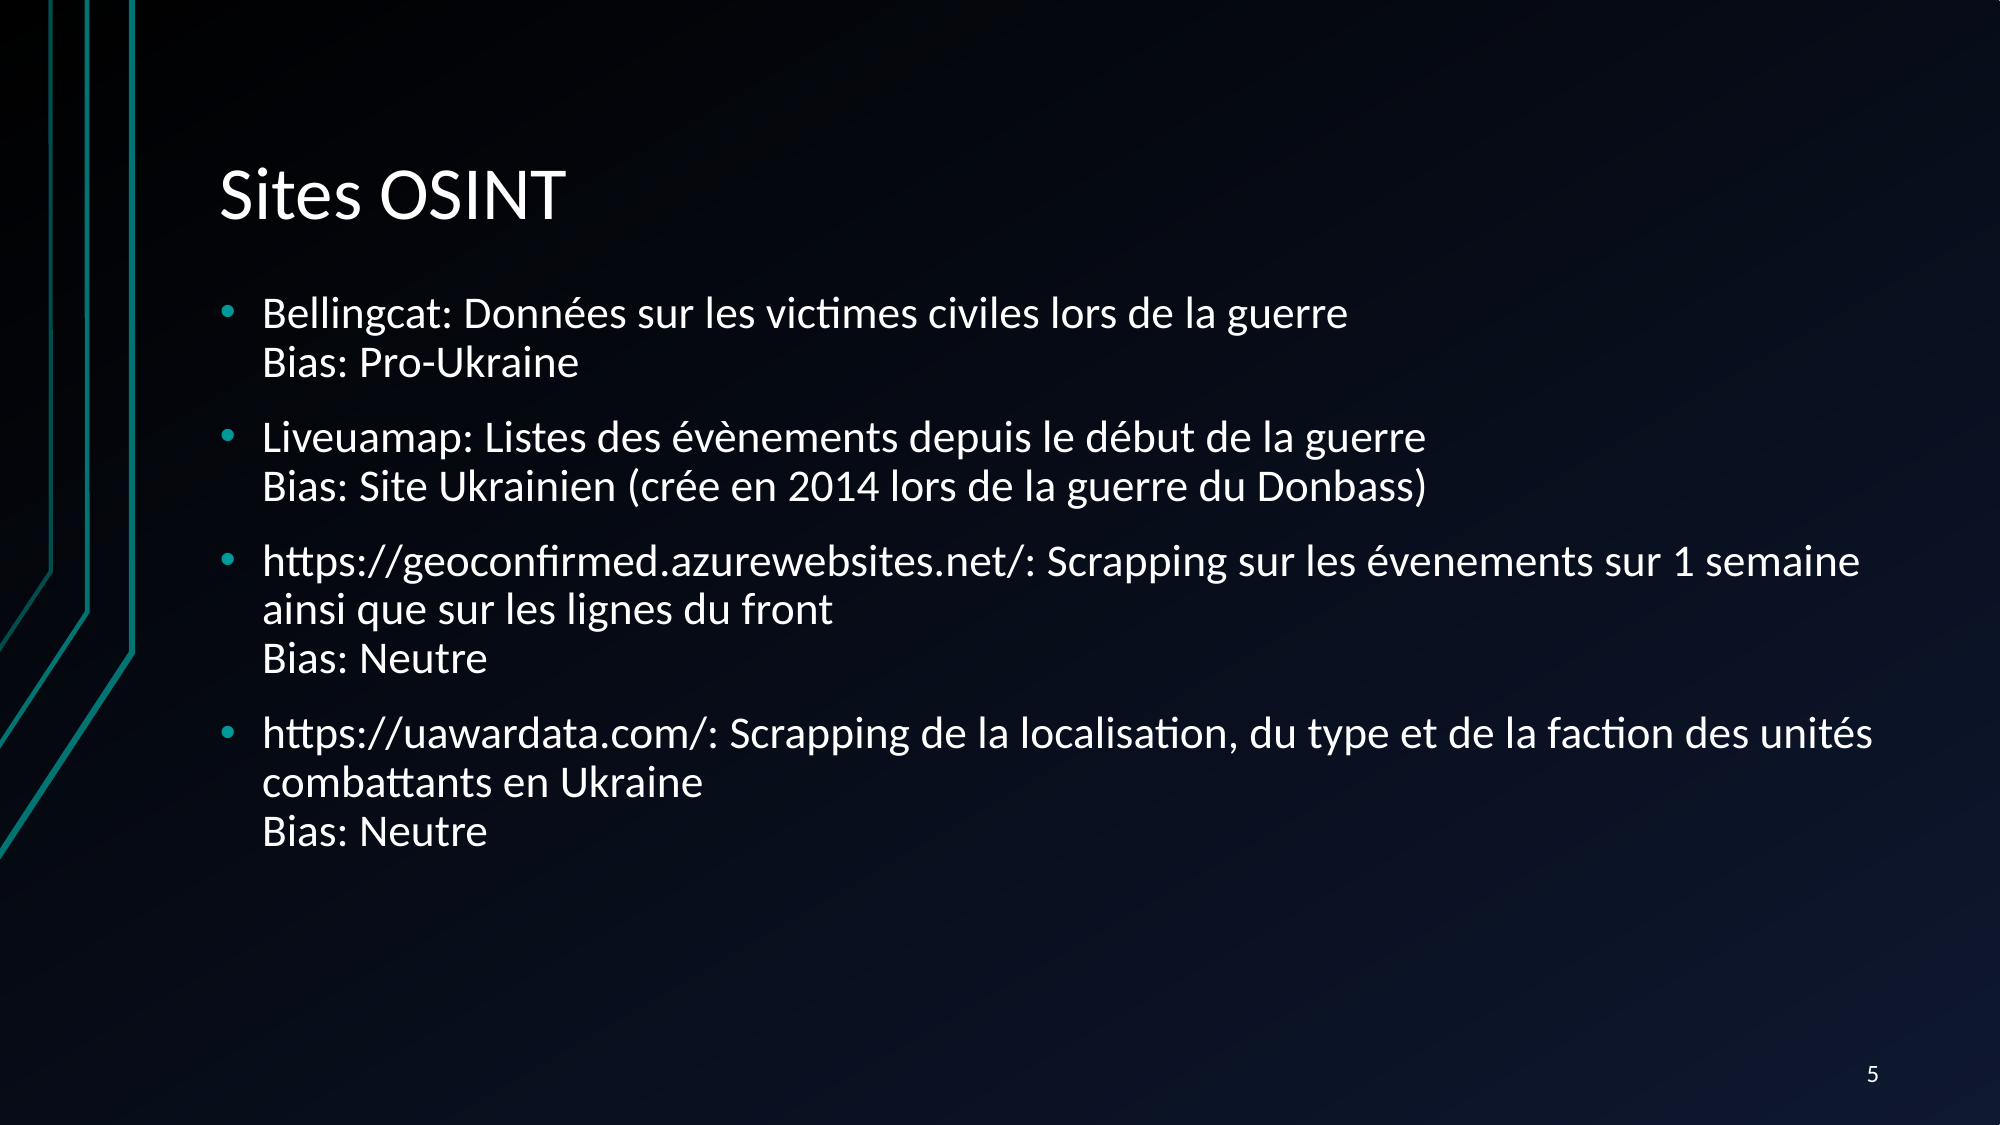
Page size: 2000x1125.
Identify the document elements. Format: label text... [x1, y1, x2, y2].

list Bellingcat: Données sur les victimes civiles lors de la guerre Bias: Pro-Ukraine Liveuamap: Listes des évènements depuis le début de la guerre Bias: Site Ukrainien (crée en 2014 lors de la guerre du Donbass) https://geoconfirmed.azurewebsites.net/: Scrapping sur les évenements sur 1 semaine ainsi que sur les lignes du front Bias: Neutre https://uawardata.com/: Scrapping de la localisation, du type et de la faction des unités combattants en Ukraine Bias: Neutre [199, 279, 1900, 1012]
title Sites OSINT [199, 45, 1900, 246]
slide_number 5 [1732, 1042, 1900, 1103]
